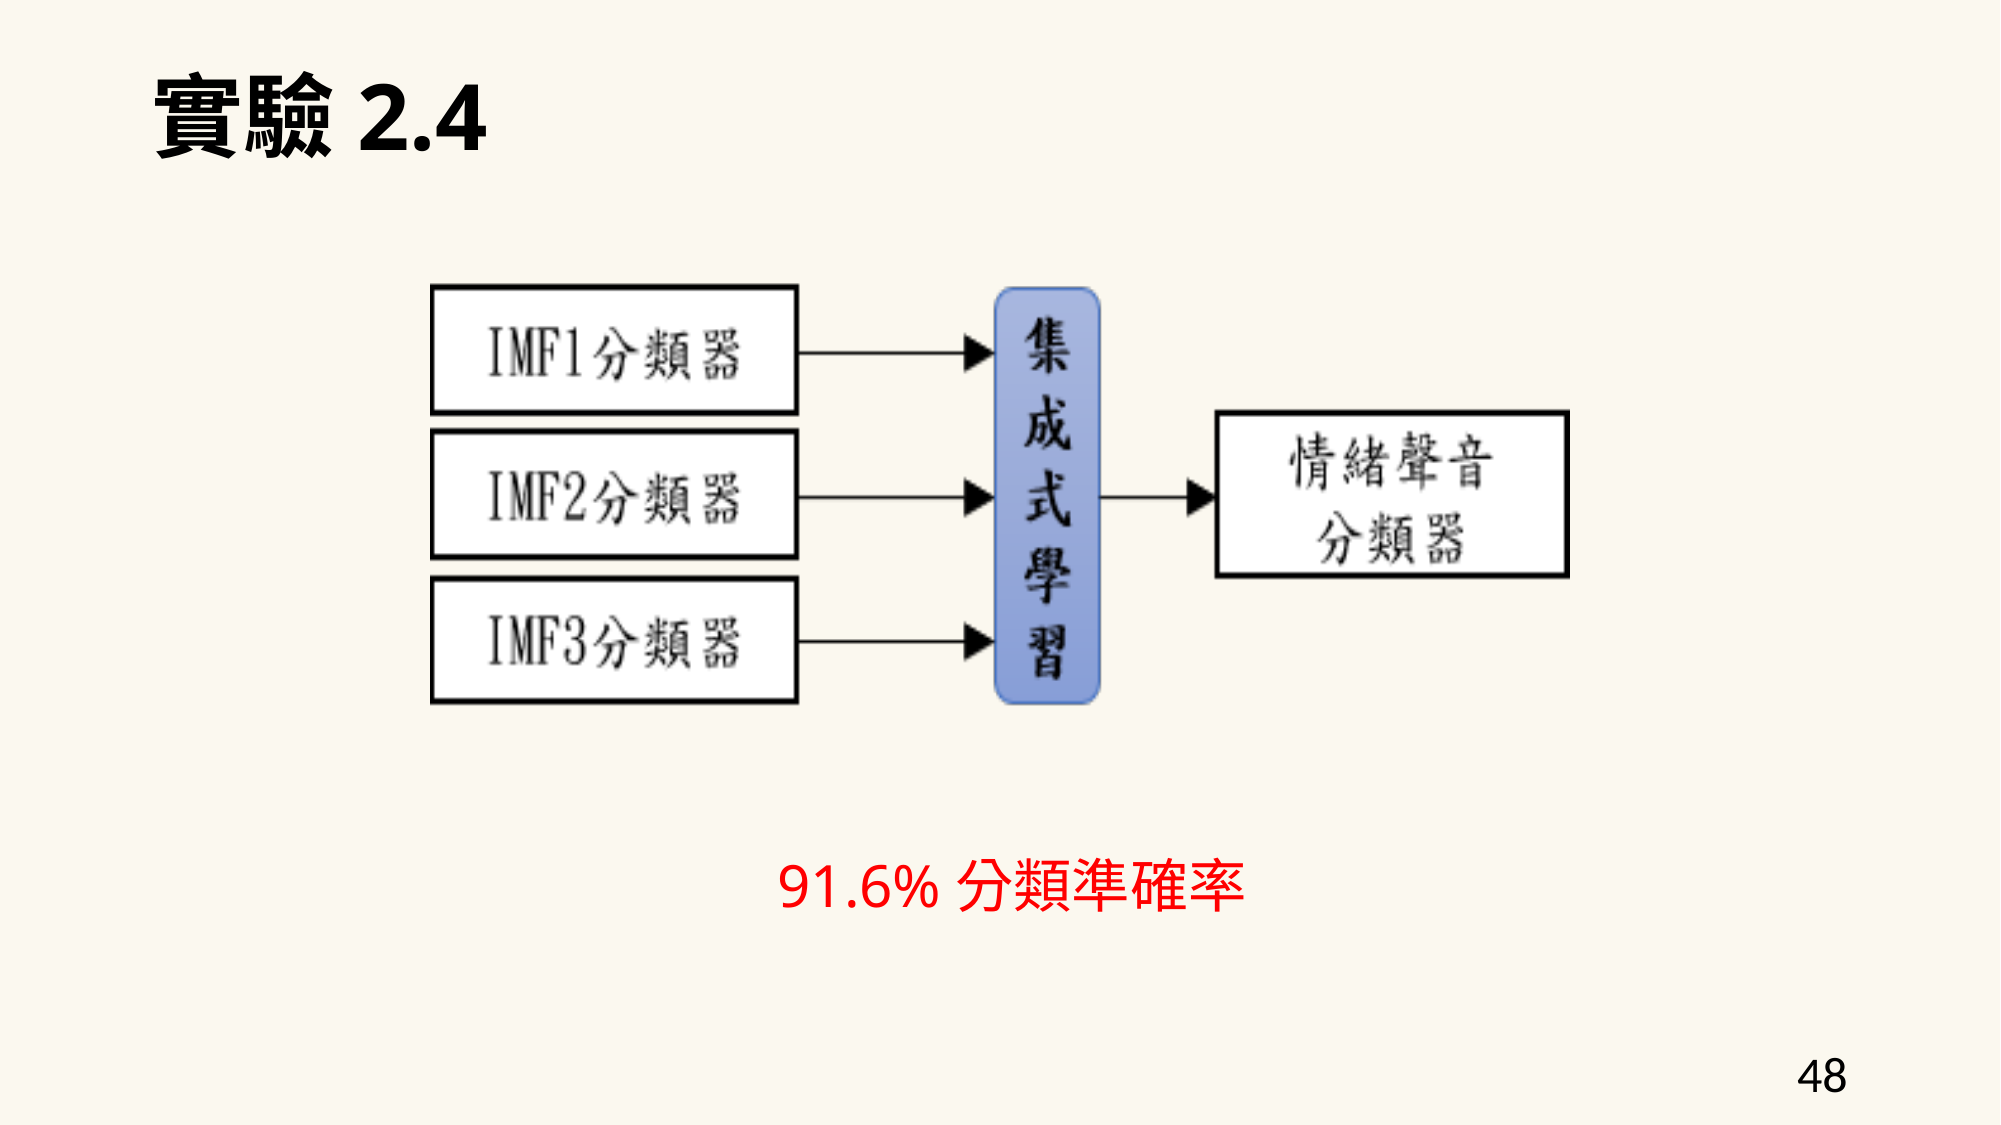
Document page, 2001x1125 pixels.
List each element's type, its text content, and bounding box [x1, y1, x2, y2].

slide_number 48 [1412, 1042, 1863, 1103]
text_box 91.6%分類準確率 [762, 841, 1763, 927]
picture [430, 282, 1570, 727]
text_box 實驗2.4 [136, 51, 1686, 177]
